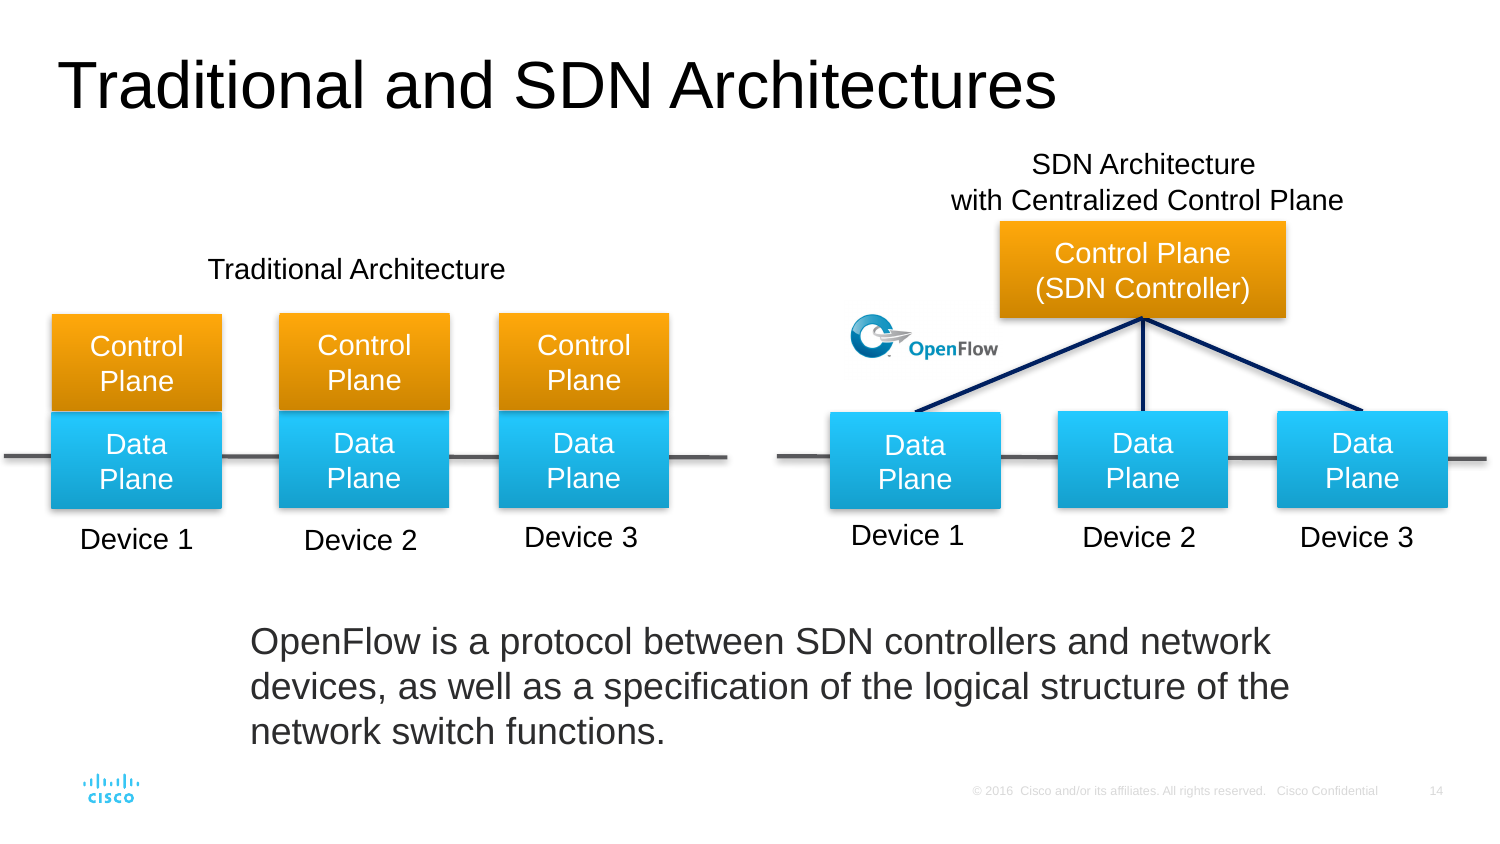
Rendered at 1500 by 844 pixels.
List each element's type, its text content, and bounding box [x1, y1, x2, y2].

text_box Data Plane [51, 418, 222, 454]
text_box Data Plane [498, 418, 669, 454]
text_box Device 1 [64, 512, 209, 563]
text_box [915, 317, 1144, 413]
text_box Traditional Architecture [192, 243, 522, 294]
text_box Control Plane [51, 314, 222, 411]
text_box Data Plane [279, 418, 450, 454]
text_box Control Plane (SDN Controller) [999, 224, 1286, 316]
text_box Device 1 [836, 518, 980, 559]
text_box Data Plane [1057, 420, 1228, 454]
text_box Data Plane [1277, 467, 1448, 508]
text_box Data Plane [498, 467, 669, 508]
text_box SDN Architecture with Centralized Control Plane [936, 138, 1360, 224]
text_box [776, 455, 1487, 460]
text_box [1144, 317, 1363, 412]
text_box Data Plane [830, 412, 1001, 454]
text_box Control Plane [279, 313, 450, 410]
text_box Device 3 [1285, 510, 1429, 561]
text_box OpenFlow is a protocol between SDN controllers and network devices, as well as a specification of the logical structure of the network switch functions. [235, 609, 1386, 759]
text_box Data Plane [279, 467, 450, 508]
text_box Data Plane [1277, 411, 1448, 454]
title Traditional and SDN Architectures [42, 29, 1412, 150]
text_box Device 2 [1067, 510, 1212, 561]
text_box Control Plane [499, 313, 670, 410]
text_box Device 3 [509, 510, 654, 561]
text_box Device 2 [289, 514, 433, 564]
text_box Data Plane [830, 467, 1001, 509]
picture [844, 300, 1003, 381]
text_box Data Plane [1057, 467, 1228, 508]
text_box Data Plane [51, 467, 222, 509]
